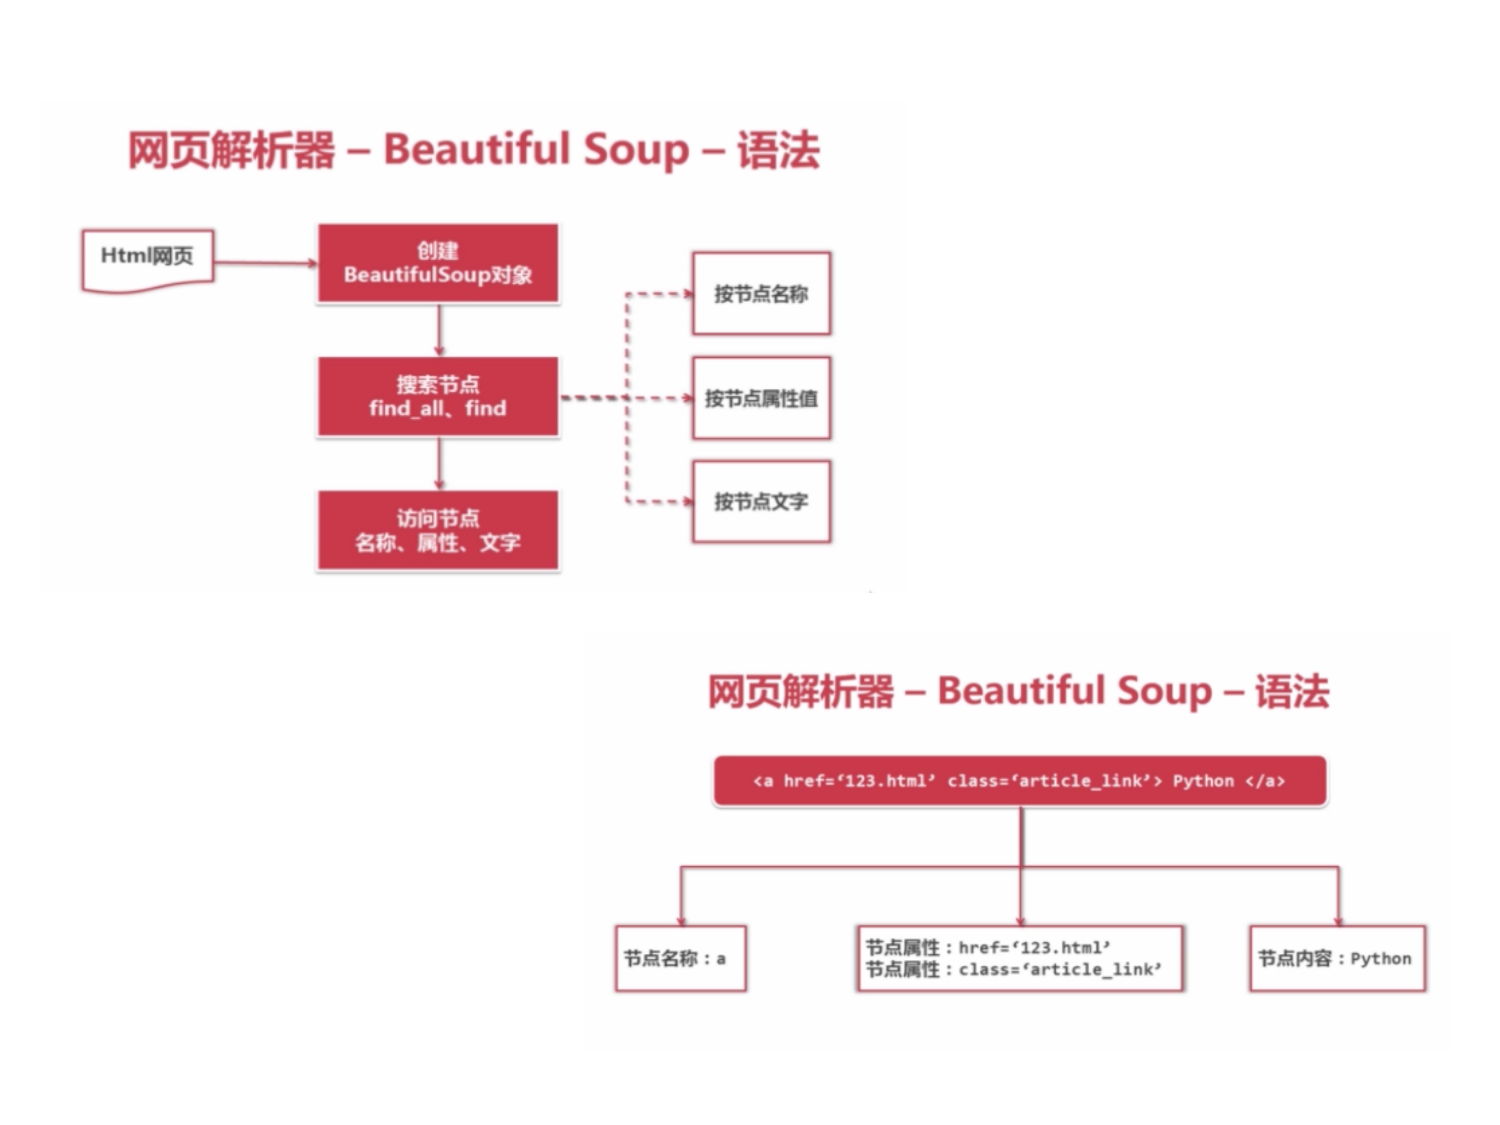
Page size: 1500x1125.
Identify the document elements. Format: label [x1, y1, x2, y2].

picture [584, 633, 1451, 1053]
picture [41, 101, 907, 593]
